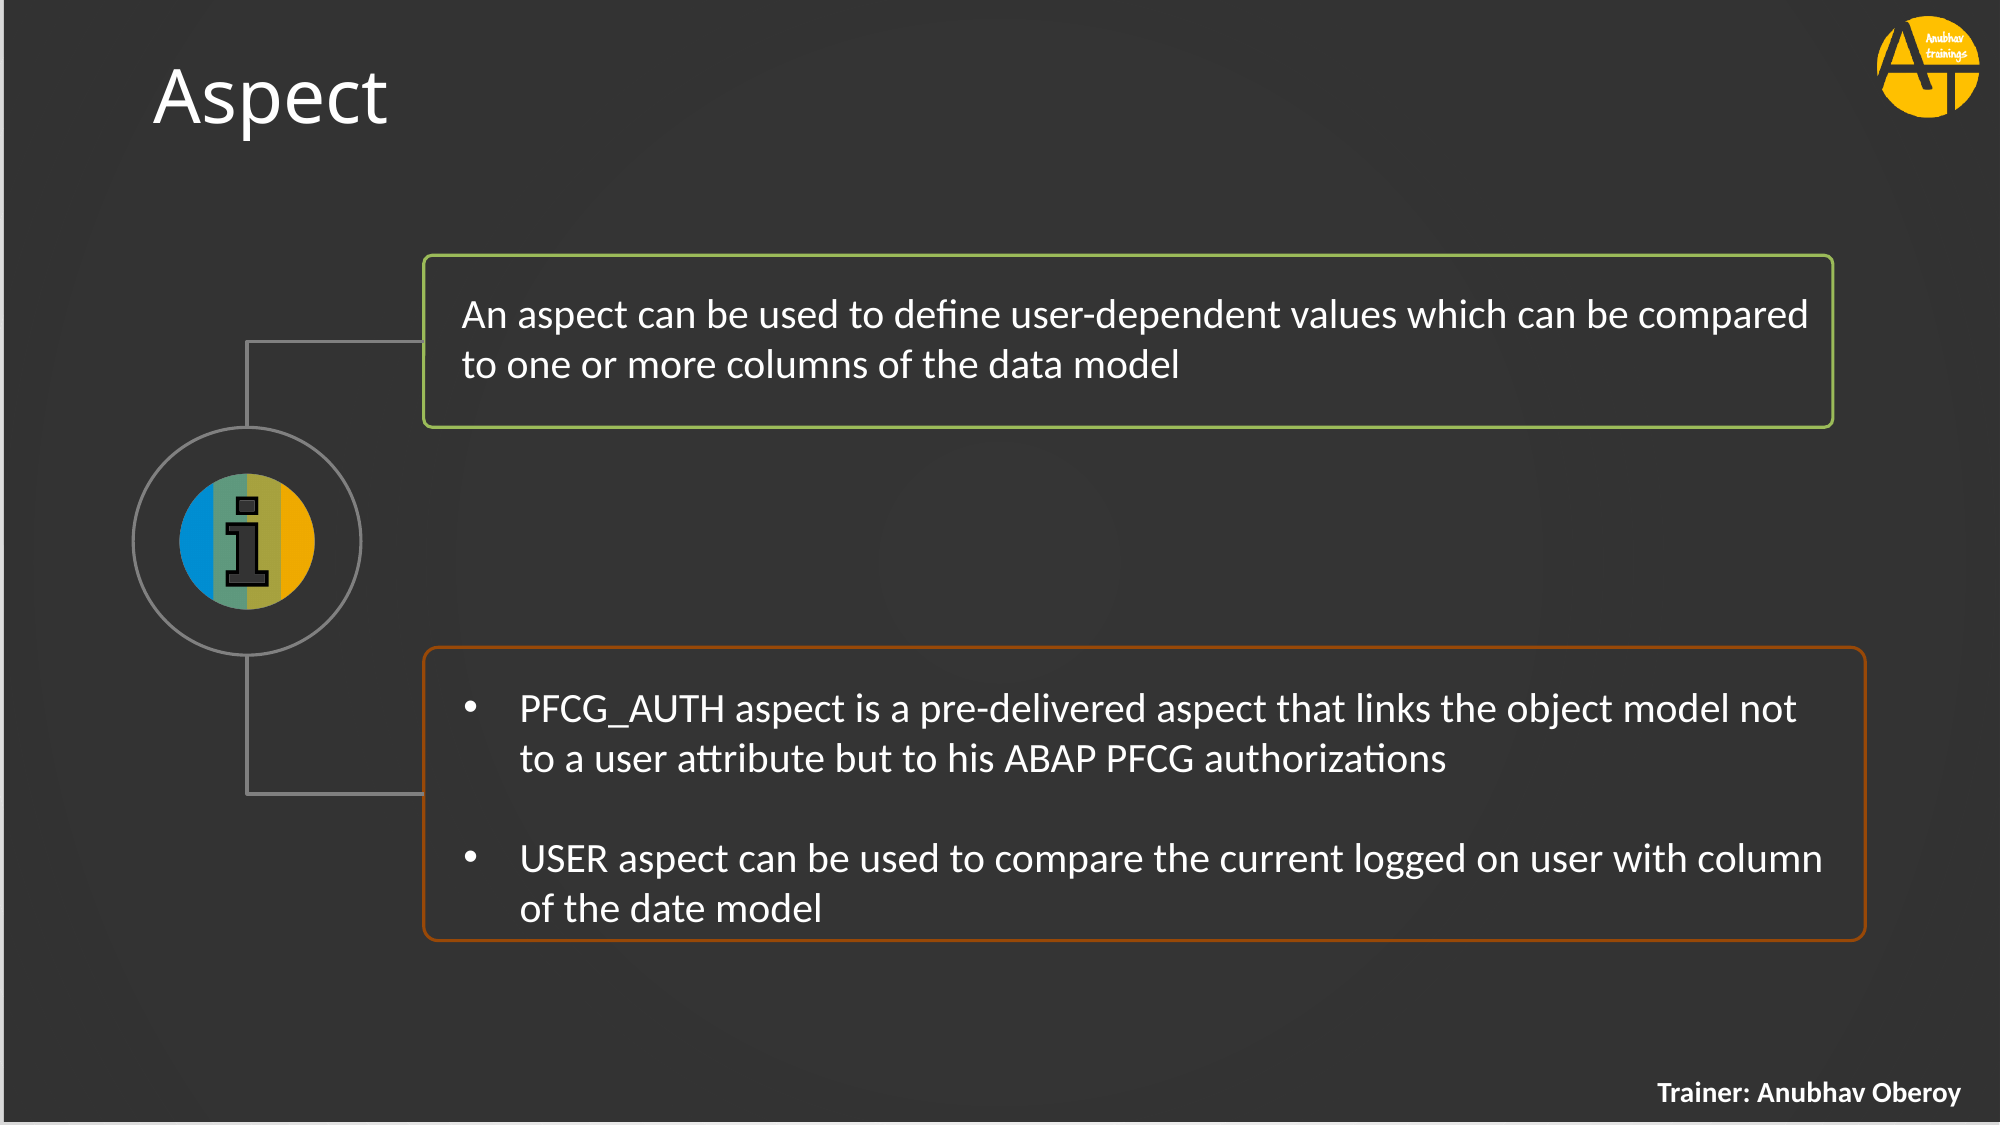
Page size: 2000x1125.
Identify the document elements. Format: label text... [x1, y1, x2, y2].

text_box [133, 427, 361, 656]
footer Trainer: Anubhav Oberoy [1625, 1061, 1994, 1121]
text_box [292, 295, 379, 473]
title Aspect [133, 35, 1933, 153]
text_box An aspect can be used to define user-dependent values which can be compared to one or more columns of the data model [423, 255, 1833, 428]
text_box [265, 635, 405, 814]
picture [1866, 9, 1985, 126]
text_box PFCG_AUTH aspect is a pre-delivered aspect that links the object model not to a user attribute but to his ABAP PFCG authorizations USER aspect can be used to compare the current logged on user with column of the date model [423, 647, 1866, 941]
text_box [2, 0, 2000, 1124]
